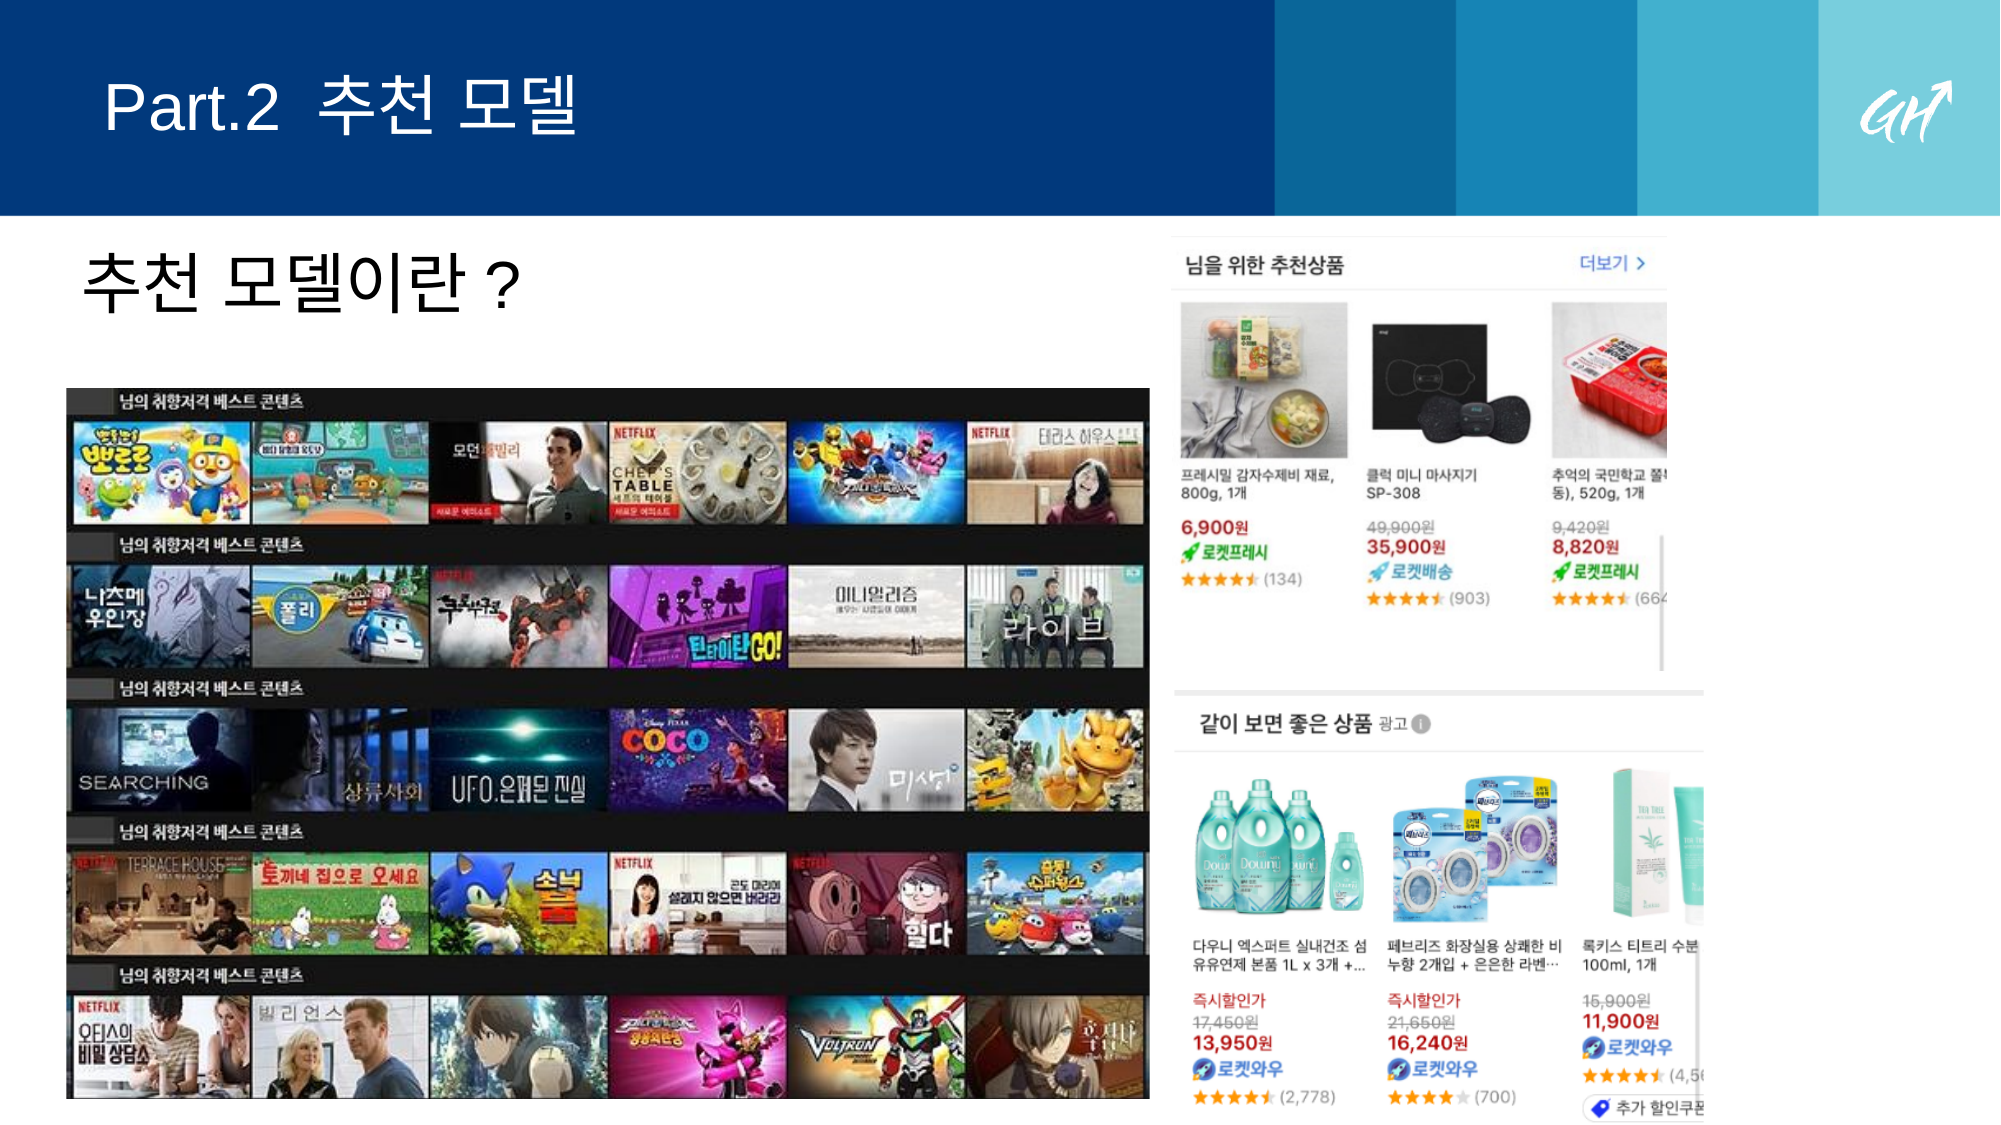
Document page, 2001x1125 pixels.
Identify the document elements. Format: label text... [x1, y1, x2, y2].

title Part.2 추천 모델 [88, 0, 1814, 218]
text_box 추천 모델이란? [66, 178, 1792, 397]
picture [0, 0, 2000, 1125]
